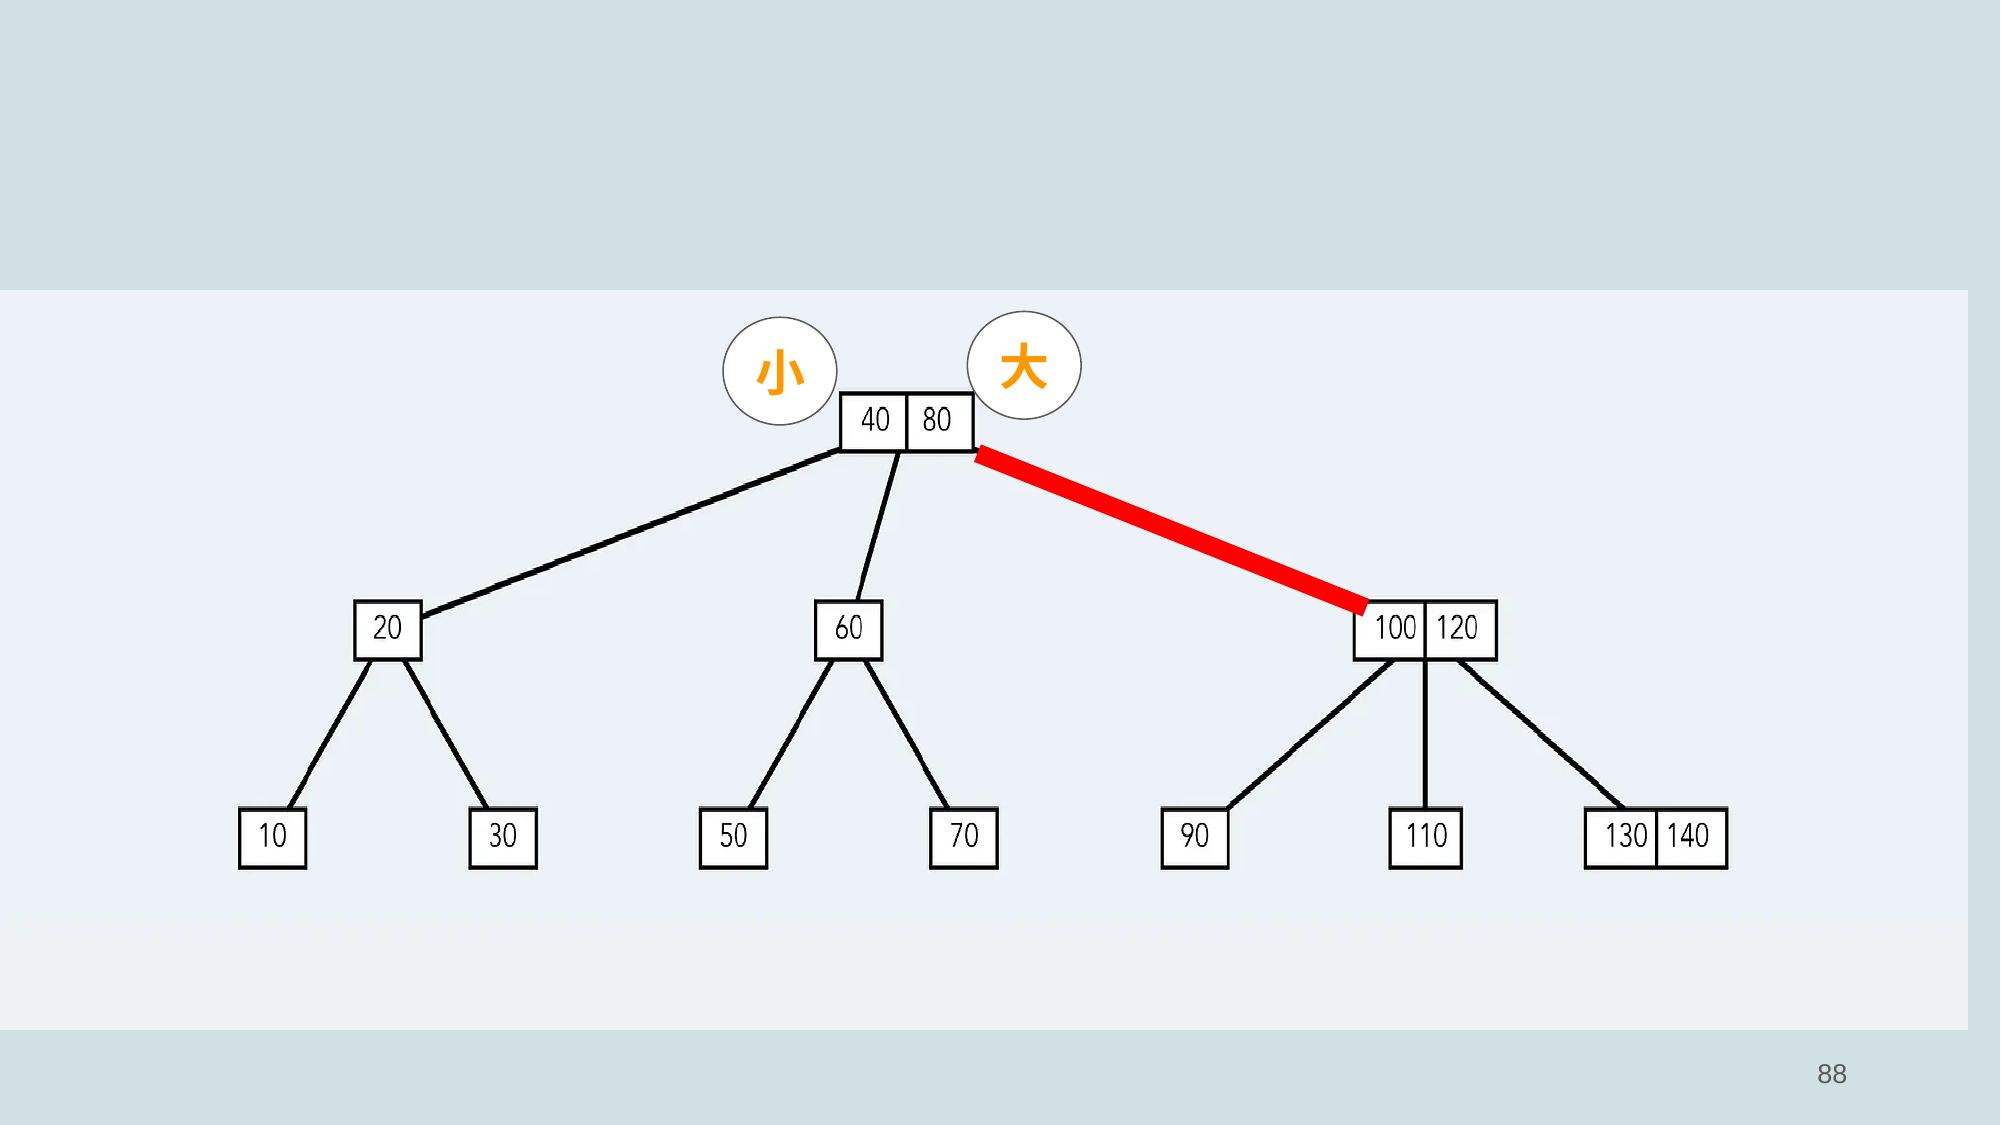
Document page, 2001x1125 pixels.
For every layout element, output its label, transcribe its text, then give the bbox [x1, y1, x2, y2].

slide_number 88 [1412, 1042, 1863, 1103]
picture [0, 289, 1968, 1031]
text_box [977, 452, 1367, 609]
